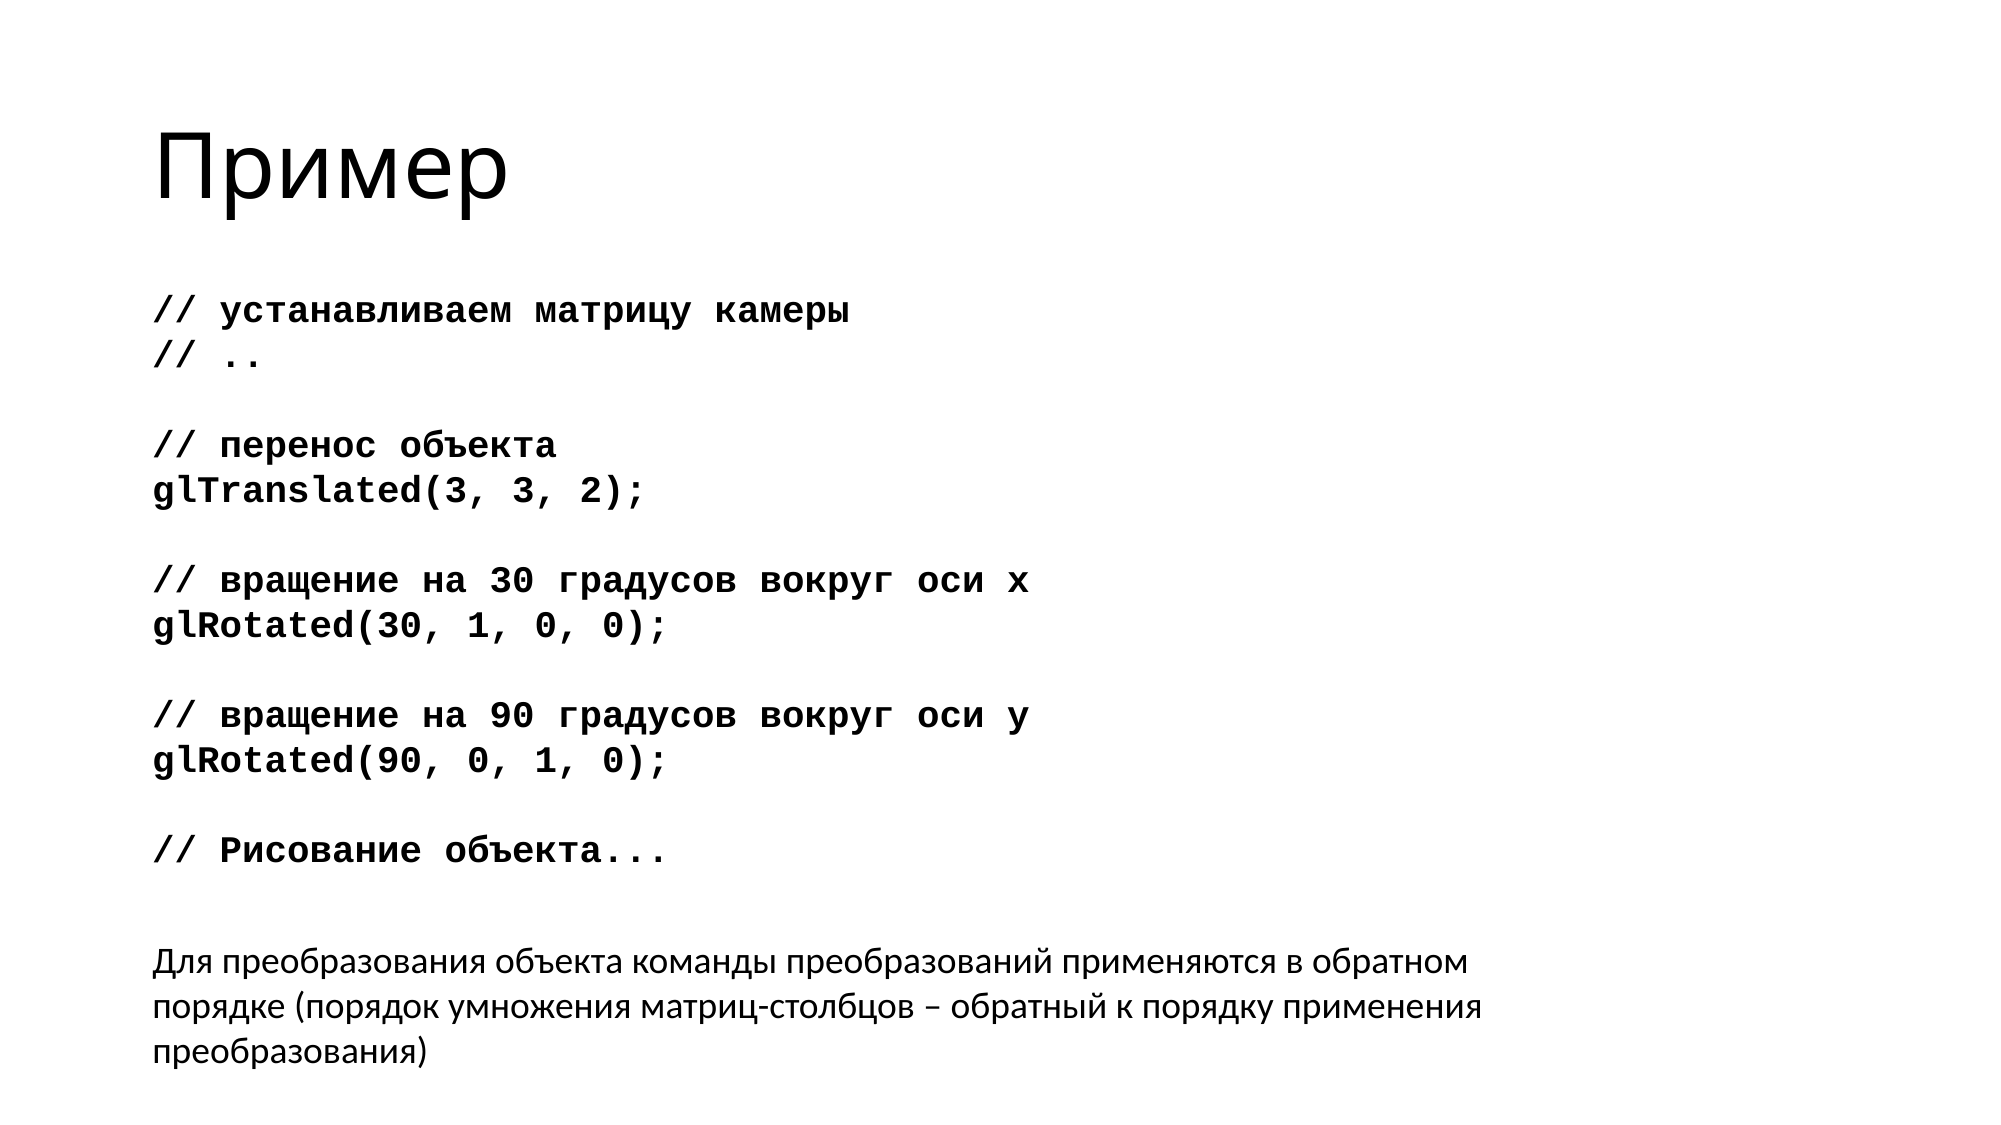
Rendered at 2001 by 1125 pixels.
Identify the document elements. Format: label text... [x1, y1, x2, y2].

title Пример [137, 59, 1863, 278]
text_box // устанавливаем матрицу камеры // .. // перенос объекта glTranslated(3, 3, 2); // вращение на 30 градусов вокруг оси x glRotated(30, 1, 0, 0); // вращение на 90 градусов вокруг оси y glRotated(90, 0, 1, 0); // Рисование объекта... [137, 277, 1381, 877]
text_box Для преобразования объекта команды преобразований применяются в обратном порядке (порядок умножения матриц-столбцов – обратный к порядку применения преобразования) [137, 928, 1579, 1079]
